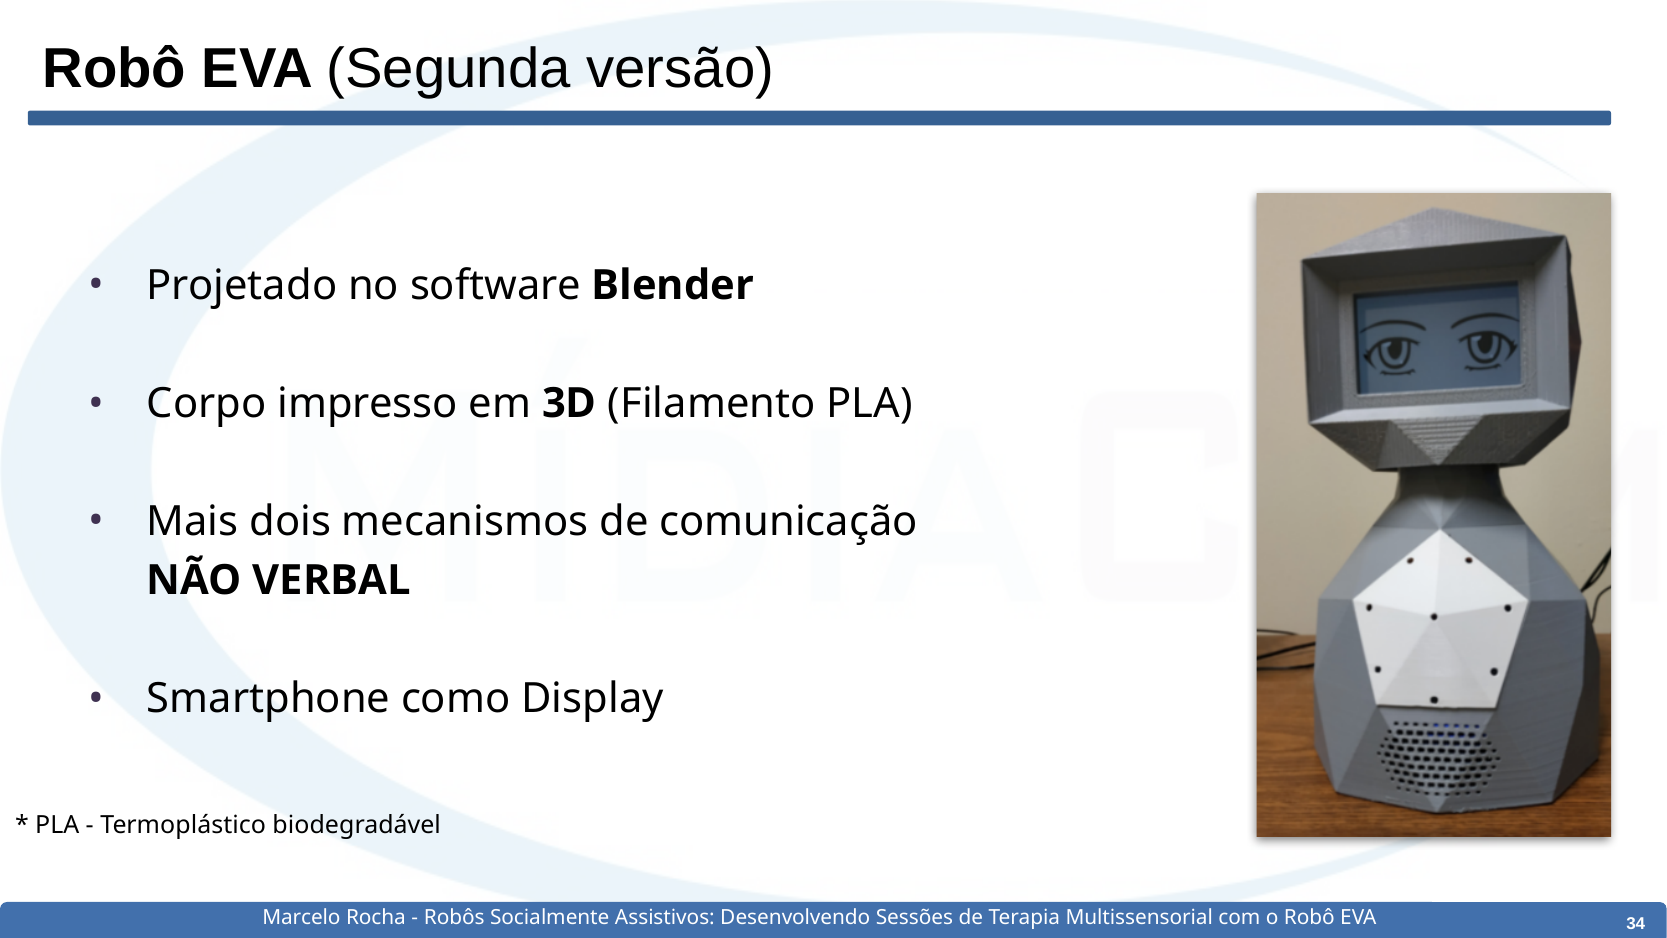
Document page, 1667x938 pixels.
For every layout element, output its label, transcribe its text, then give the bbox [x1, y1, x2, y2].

slide_number ‹#› [1472, 908, 1661, 938]
text_box Marcelo Rocha - Robôs Socialmente Assistivos: Desenvolvendo Sessões de Terapia Multissensorial com o Robô EVA [166, 891, 1472, 938]
list Projetado no software Blender Corpo impresso em 3D (Filamento PLA) Mais dois mecanismos de comunicação NÃO VERBAL Smartphone como Display [56, 139, 1194, 681]
list * PLA - Termoplástico biodegradável [0, 801, 728, 875]
picture [1256, 193, 1612, 837]
title Robô EVA (Segunda versão) [27, 23, 1612, 111]
